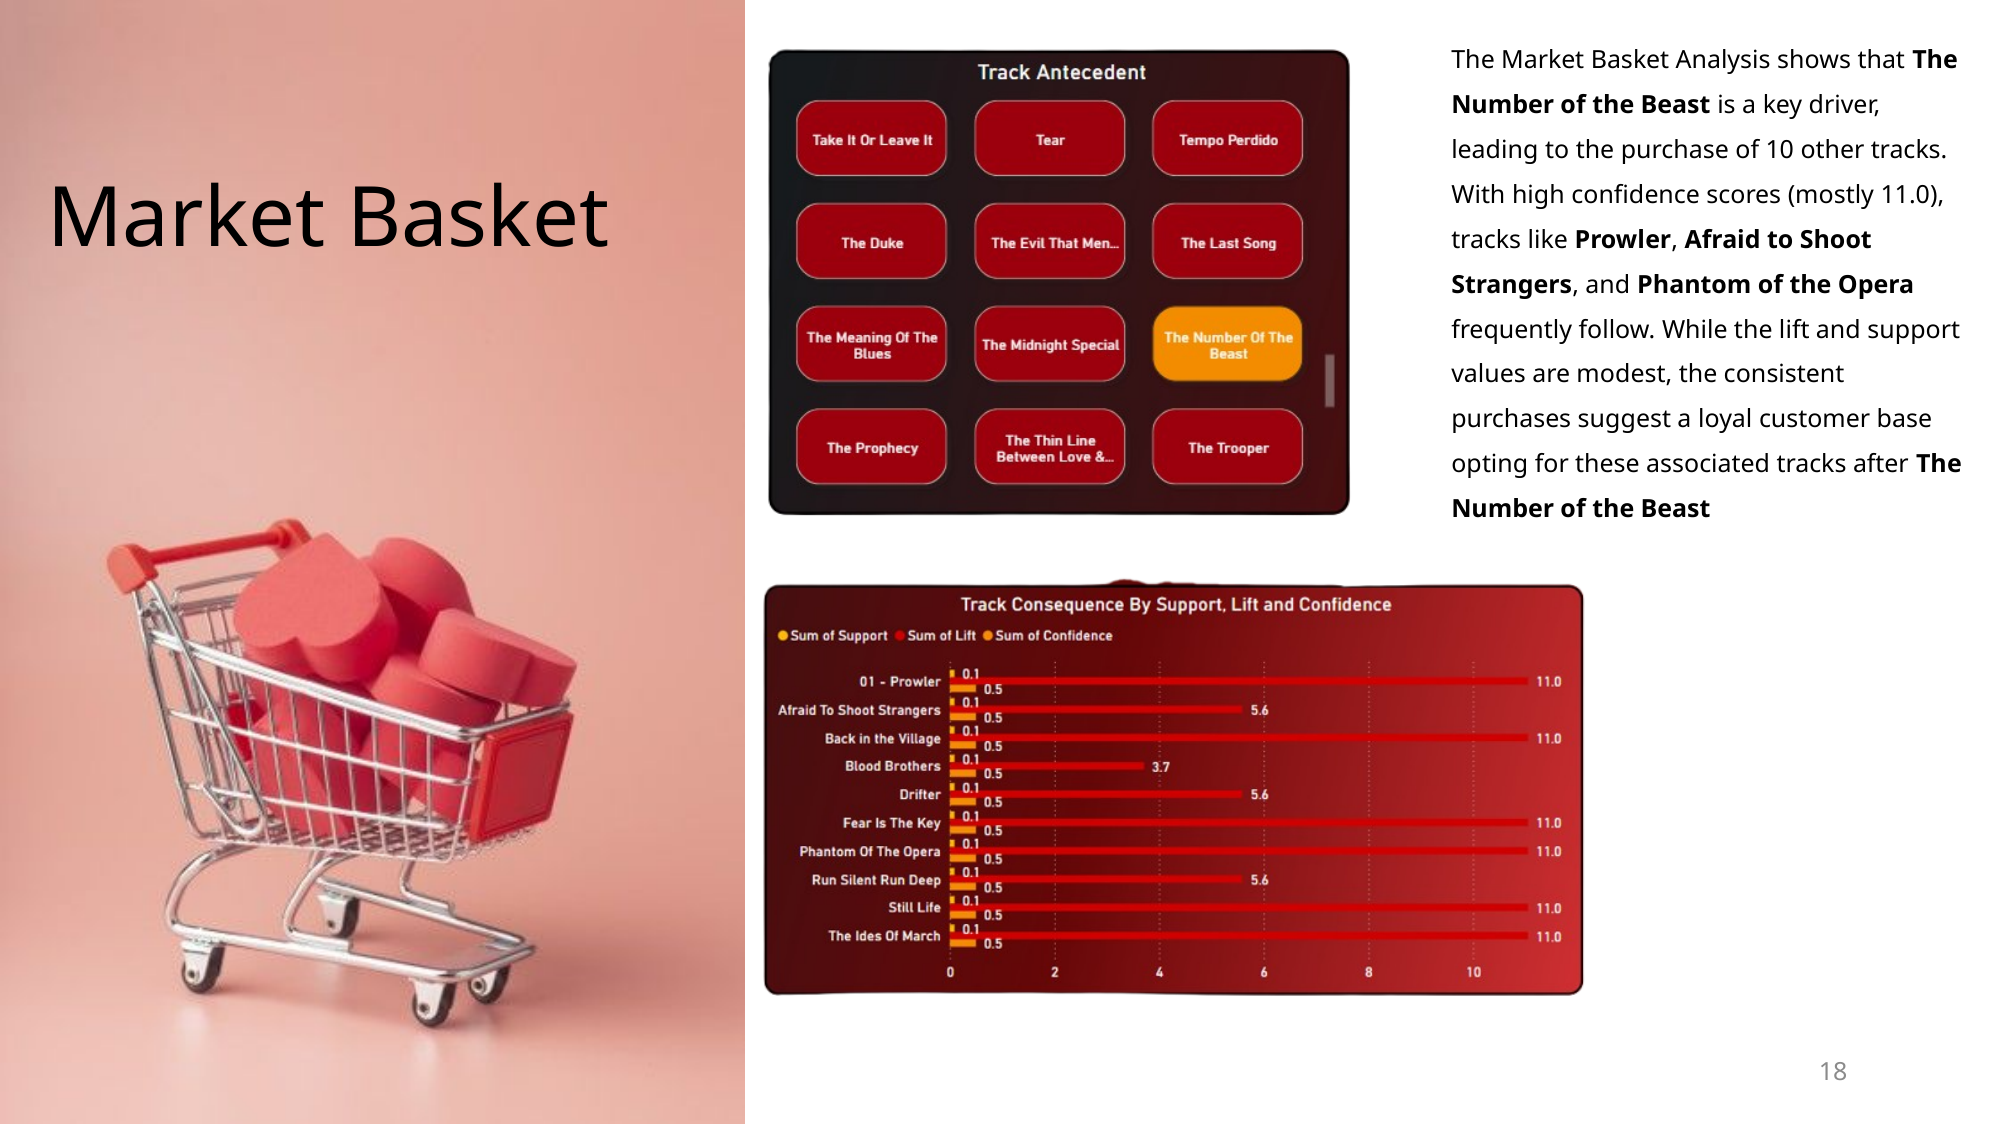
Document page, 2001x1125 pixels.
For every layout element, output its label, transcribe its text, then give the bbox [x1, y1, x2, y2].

slide_number 18 [1412, 1042, 1863, 1103]
picture [746, 21, 1370, 540]
picture [0, 0, 1603, 1124]
text_box The Market Basket Analysis shows that The Number of the Beast is a key driver, leading to the purchase of 10 other tracks. With high confidence scores (mostly 11.0), tracks like Prowler, Afraid to Shoot Strangers, and Phantom of the Opera frequently follow. While the lift and support values are modest, the consistent purchases suggest a loyal customer base opting for these associated tracks after The Number of the Beast [1436, 21, 1984, 530]
